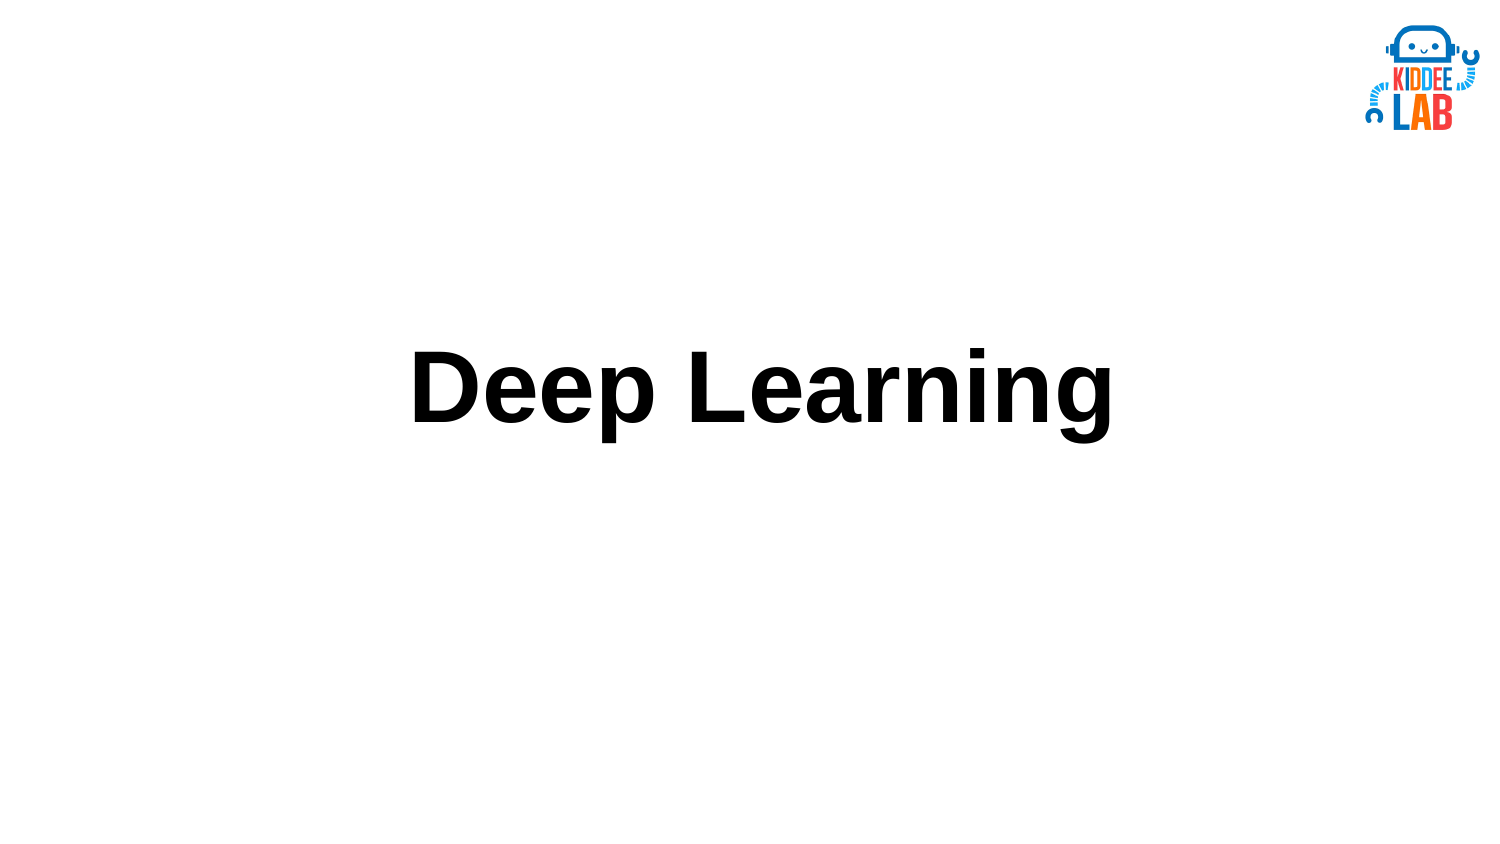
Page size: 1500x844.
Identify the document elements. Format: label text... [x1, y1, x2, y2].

picture [1363, 19, 1481, 137]
text_box Deep Learning [63, 312, 1462, 459]
